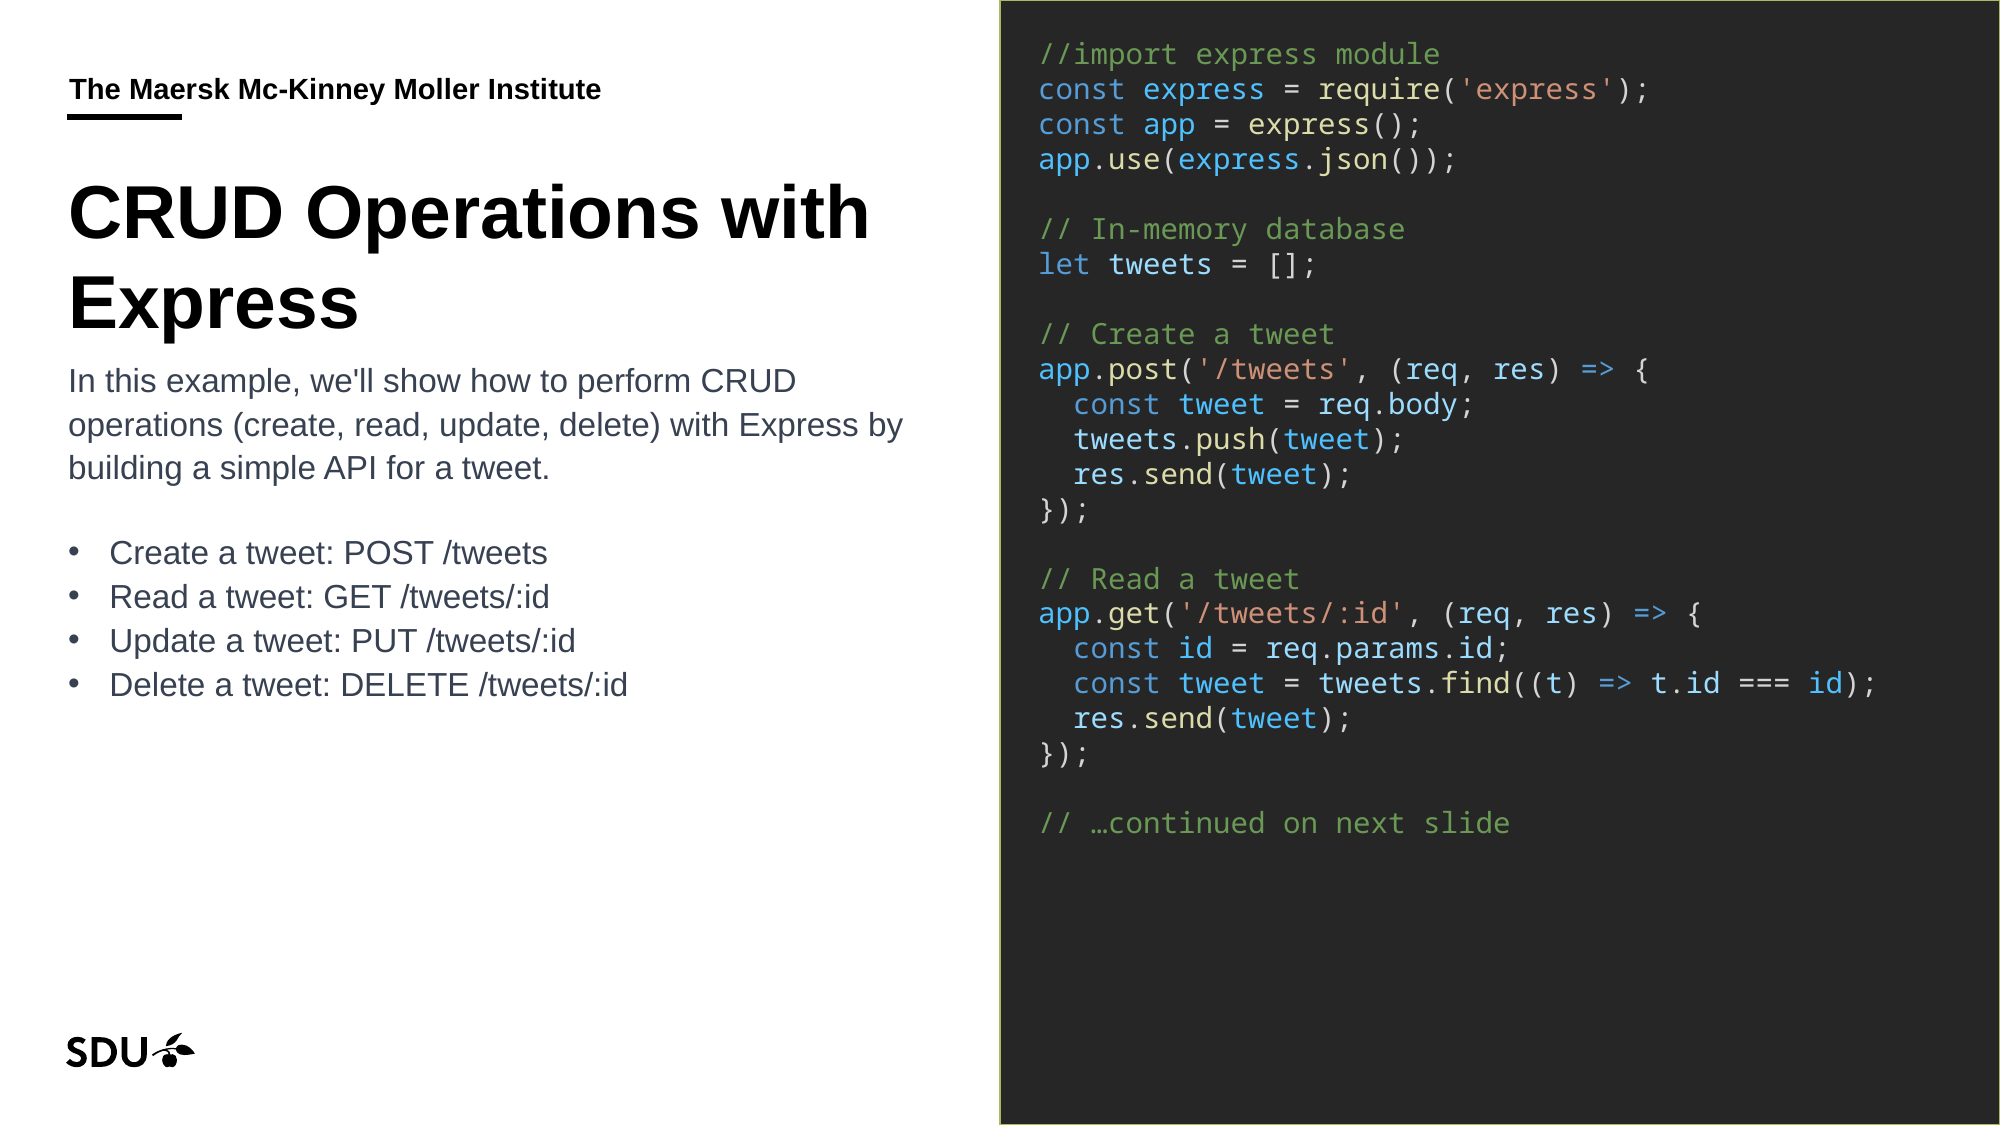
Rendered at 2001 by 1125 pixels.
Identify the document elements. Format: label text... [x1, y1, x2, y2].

text_box [999, 0, 2000, 1125]
list Create a tweet: POST /tweets Read a tweet: GET /tweets/:id Update a tweet: PUT /tweets/:id Delete a tweet: DELETE /tweets/:id [68, 527, 945, 740]
text_box In this example, we'll show how to perform CRUD operations (create, read, update, delete) with Express by building a simple API for a tweet. [68, 355, 945, 510]
text_box //import express module const express = require('express'); const app = express(); app.use(express.json()); // In-memory database let tweets = []; // Create a tweet app.post('/tweets', (req, res) => { const tweet = req.body; tweets.push(tweet); res.send(tweet); }); // Read a tweet app.get('/tweets/:id', (req, res) => { const id = req.params.id; const tweet = tweets.find((t) => t.id === id); res.send(tweet); }); // …continued on next slide [1023, 28, 2000, 847]
title CRUD Operations with Express [68, 163, 968, 358]
